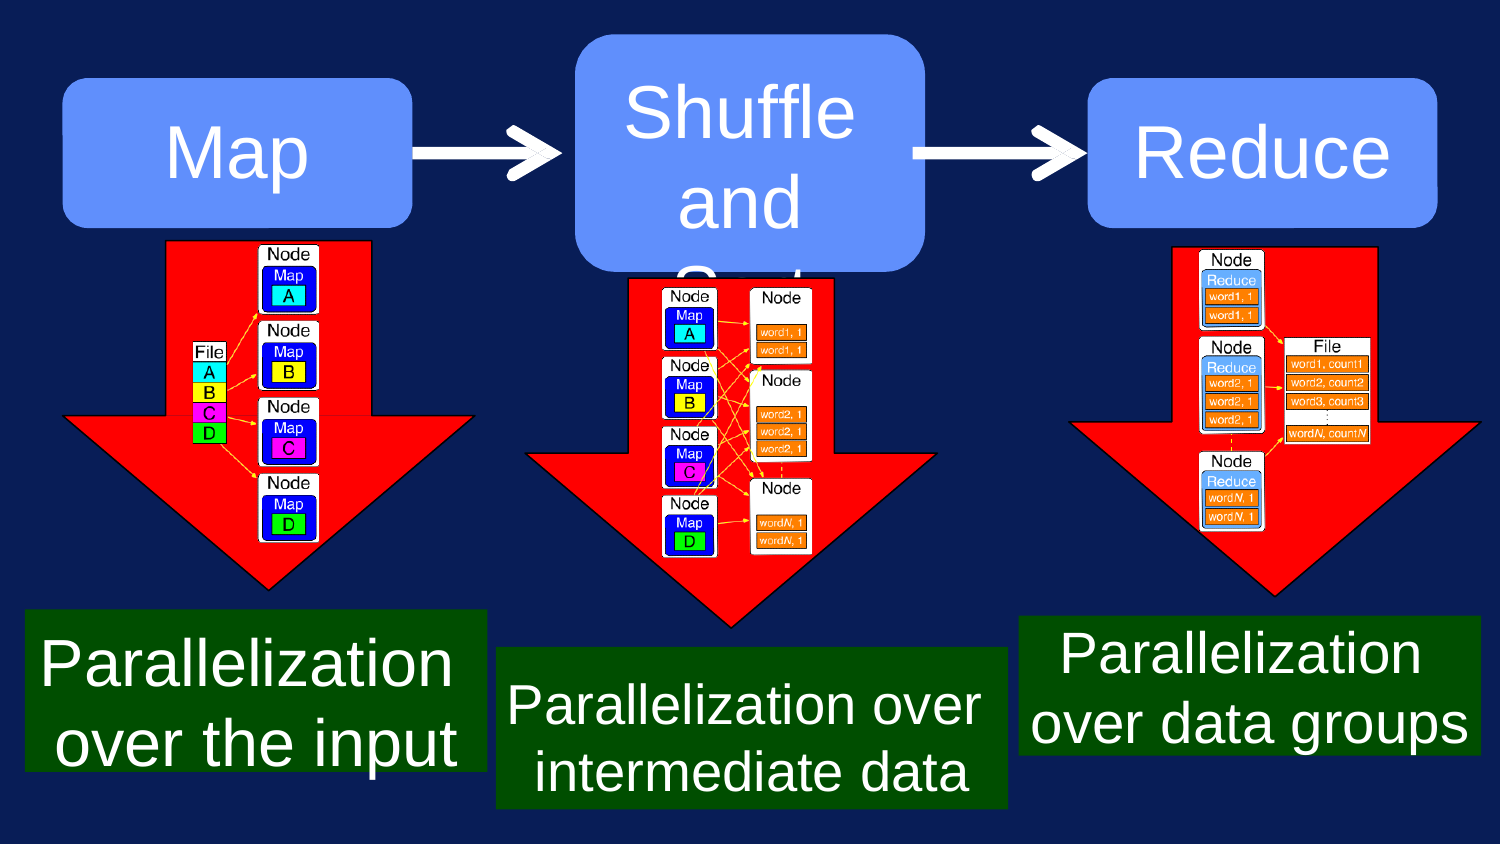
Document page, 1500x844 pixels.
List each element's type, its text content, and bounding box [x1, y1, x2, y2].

text_box [1087, 78, 1438, 229]
text_box [1198, 249, 1371, 532]
text_box [412, 125, 563, 182]
text_box [912, 125, 1088, 182]
text_box [62, 240, 475, 591]
text_box [24, 609, 488, 772]
title Shuffle and Sort [606, 63, 894, 334]
text_box [661, 287, 813, 558]
text_box [495, 646, 1009, 810]
text_box [575, 34, 926, 271]
text_box [192, 244, 320, 543]
text_box Parallelization over data groups [1018, 615, 1482, 756]
text_box Map [162, 103, 313, 193]
text_box [1068, 246, 1482, 597]
text_box Parallelization over the input [37, 619, 460, 780]
text_box [62, 78, 413, 229]
text_box Reduce [1131, 103, 1394, 193]
text_box Parallelization over intermediate data [504, 667, 985, 803]
text_box [525, 278, 938, 629]
